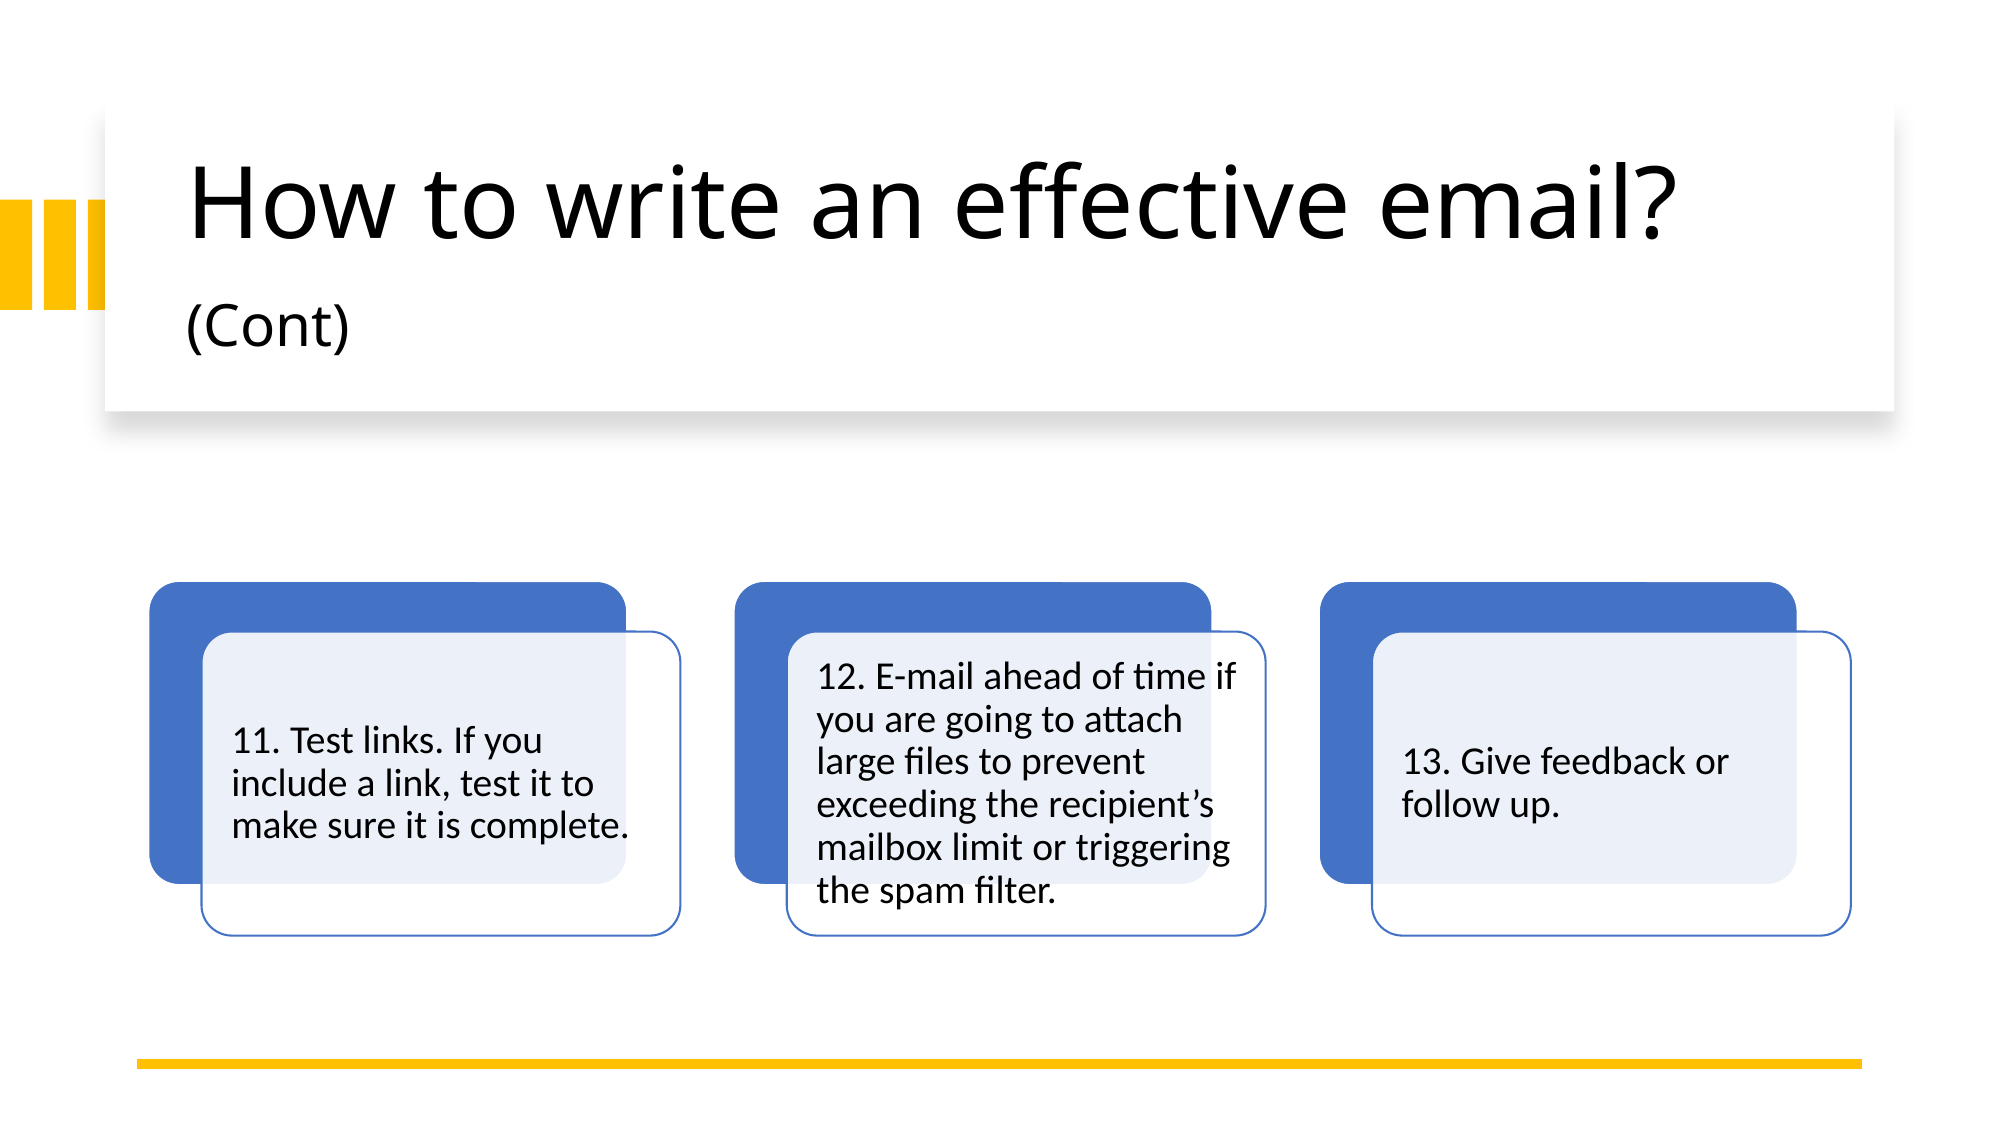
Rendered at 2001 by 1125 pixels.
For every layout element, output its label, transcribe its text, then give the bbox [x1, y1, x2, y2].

text_box [104, 100, 1895, 412]
text_box [0, 0, 2000, 1125]
title How to write an effective email? (Cont) [171, 132, 1840, 388]
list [148, 494, 1851, 1022]
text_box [0, 199, 120, 311]
